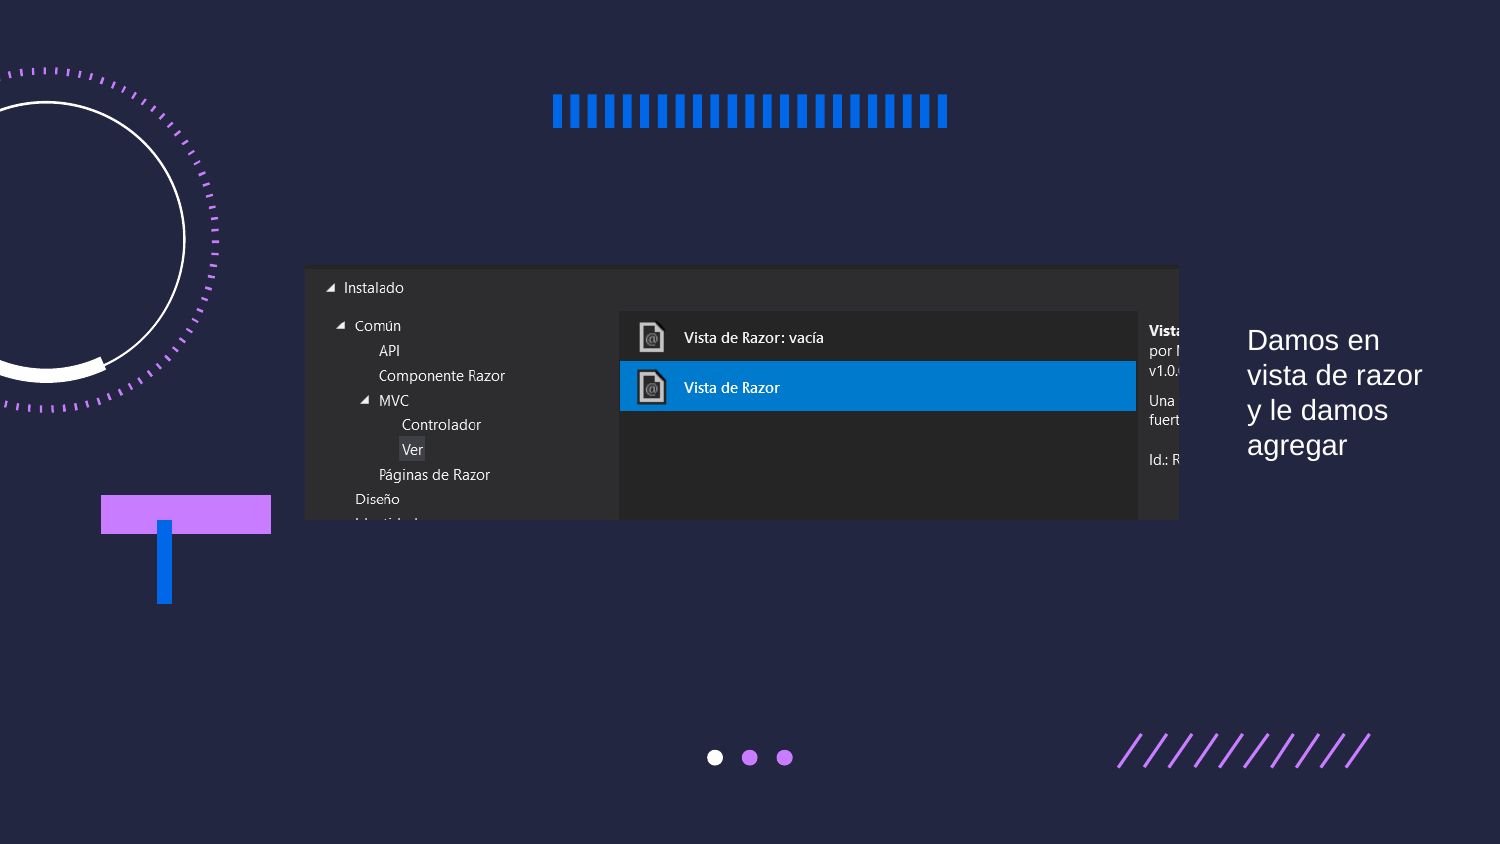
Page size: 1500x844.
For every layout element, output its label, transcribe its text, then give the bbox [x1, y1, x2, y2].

text_box Damos en vista de razor y le damos agregar [1232, 313, 1439, 469]
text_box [706, 749, 794, 766]
picture [304, 264, 1180, 520]
